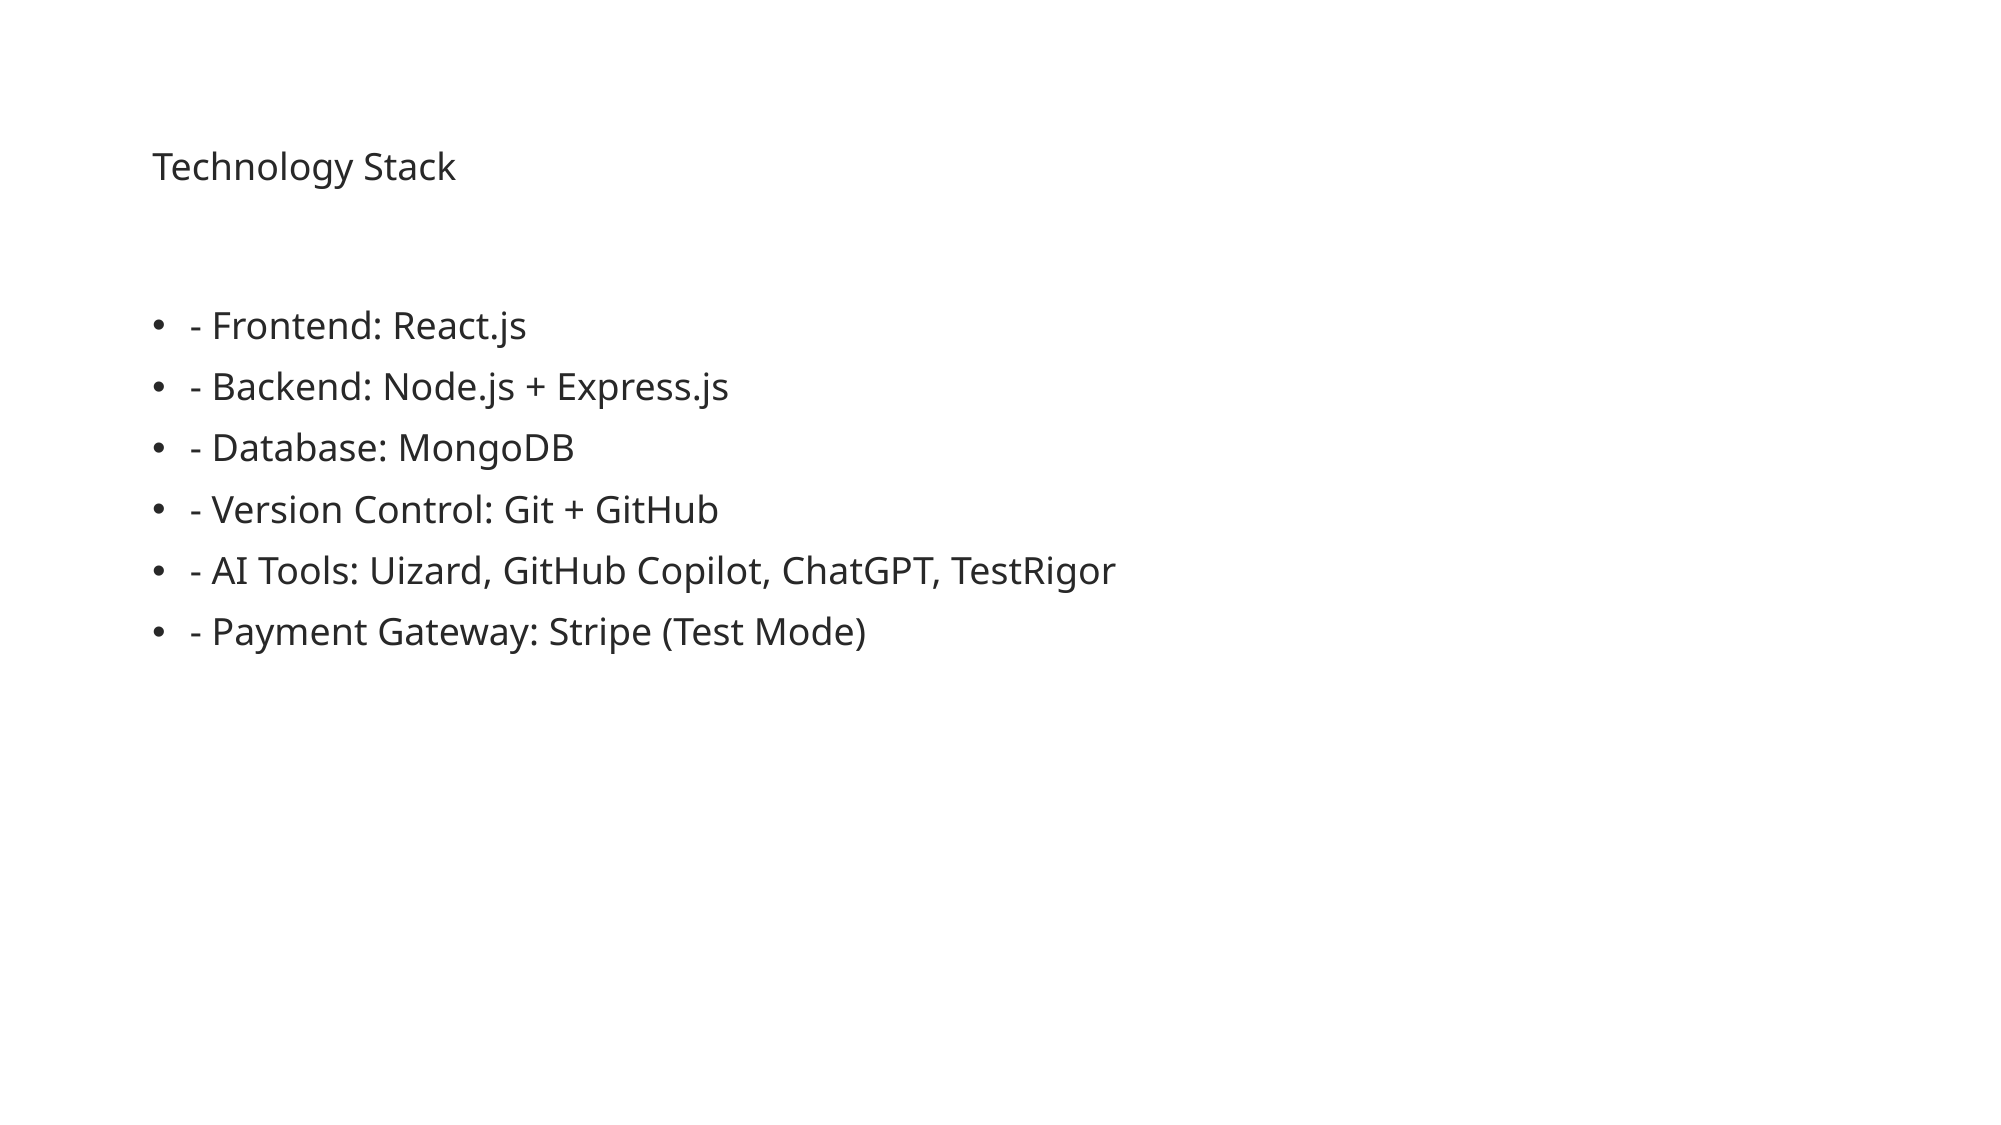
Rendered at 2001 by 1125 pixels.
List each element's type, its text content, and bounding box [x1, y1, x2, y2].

title Technology Stack [137, 59, 1863, 278]
list - Frontend: React.js - Backend: Node.js + Express.js - Database: MongoDB - Version Control: Git + GitHub - AI Tools: Uizard, GitHub Copilot, ChatGPT, TestRigor - Payment Gateway: Stripe (Test Mode) [137, 299, 1863, 1014]
